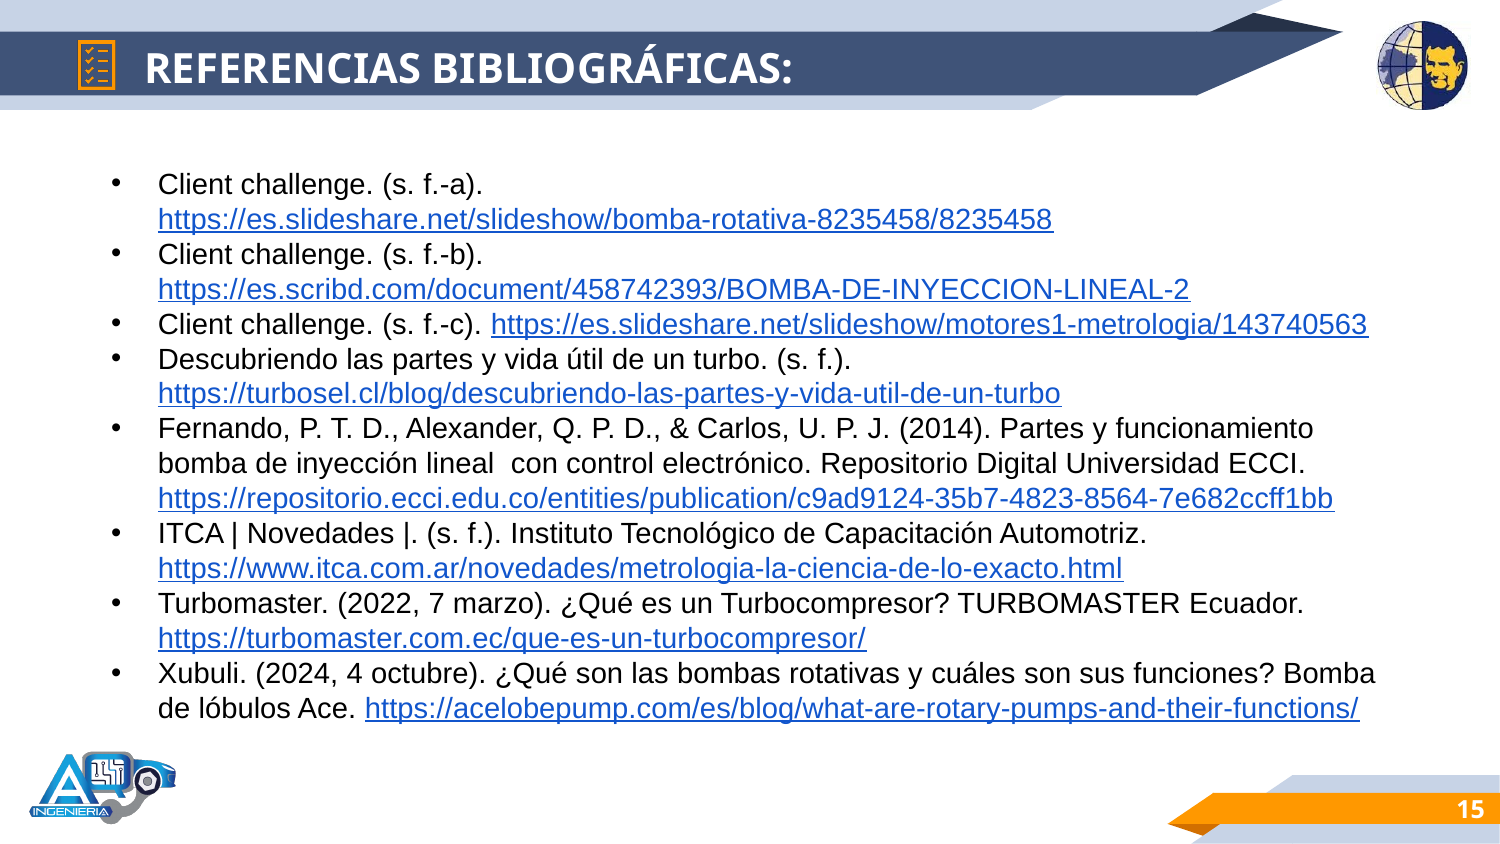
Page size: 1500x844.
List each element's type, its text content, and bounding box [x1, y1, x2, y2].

text_box Client challenge. (s. f.-a). https://es.slideshare.net/slideshow/bomba-rotativa-8235458/8235458 Client challenge. (s. f.-b). https://es.scribd.com/document/458742393/BOMBA-DE-INYECCION-LINEAL-2 Client challenge. (s. f.-c). https://es.slideshare.net/slideshow/motores1-metrologia/143740563 Descubriendo las partes y vida útil de un turbo. (s. f.). https://turbosel.cl/blog/descubriendo-las-partes-y-vida-util-de-un-turbo Fernando, P. T. D., Alexander, Q. P. D., & Carlos, U. P. J. (2014). Partes y funcionamiento bomba de inyección lineal con control electrónico. Repositorio Digital Universidad ECCI. https://repositorio.ecci.edu.co/entities/publication/c9ad9124-35b7-4823-8564-7e682ccff1bb ITCA | Novedades |. (s. f.). Instituto Tecnológico de Capacitación Automotriz. https://www.itca.com.ar/novedades/metrologia-la-ciencia-de-lo-exacto.html Turbomaster. (2022, 7 marzo). ¿Qué es un Turbocompresor? TURBOMASTER Ecuador. https://turbomaster.com.ec/que-es-un-turbocompresor/ Xubuli. (2024, 4 octubre). ¿Qué son las bombas rotativas y cuáles son sus funciones? Bomba de lóbulos Ace. https://acelobepump.com/es/blog/what-are-rotary-pumps-and-their-functions/ [96, 157, 1402, 767]
picture [1376, 21, 1471, 110]
picture [27, 750, 178, 826]
title REFERENCIAS BIBLIO­­GRÁFICAS: [129, 25, 969, 109]
picture [66, 35, 126, 95]
slide_number 15 [1255, 787, 1500, 833]
